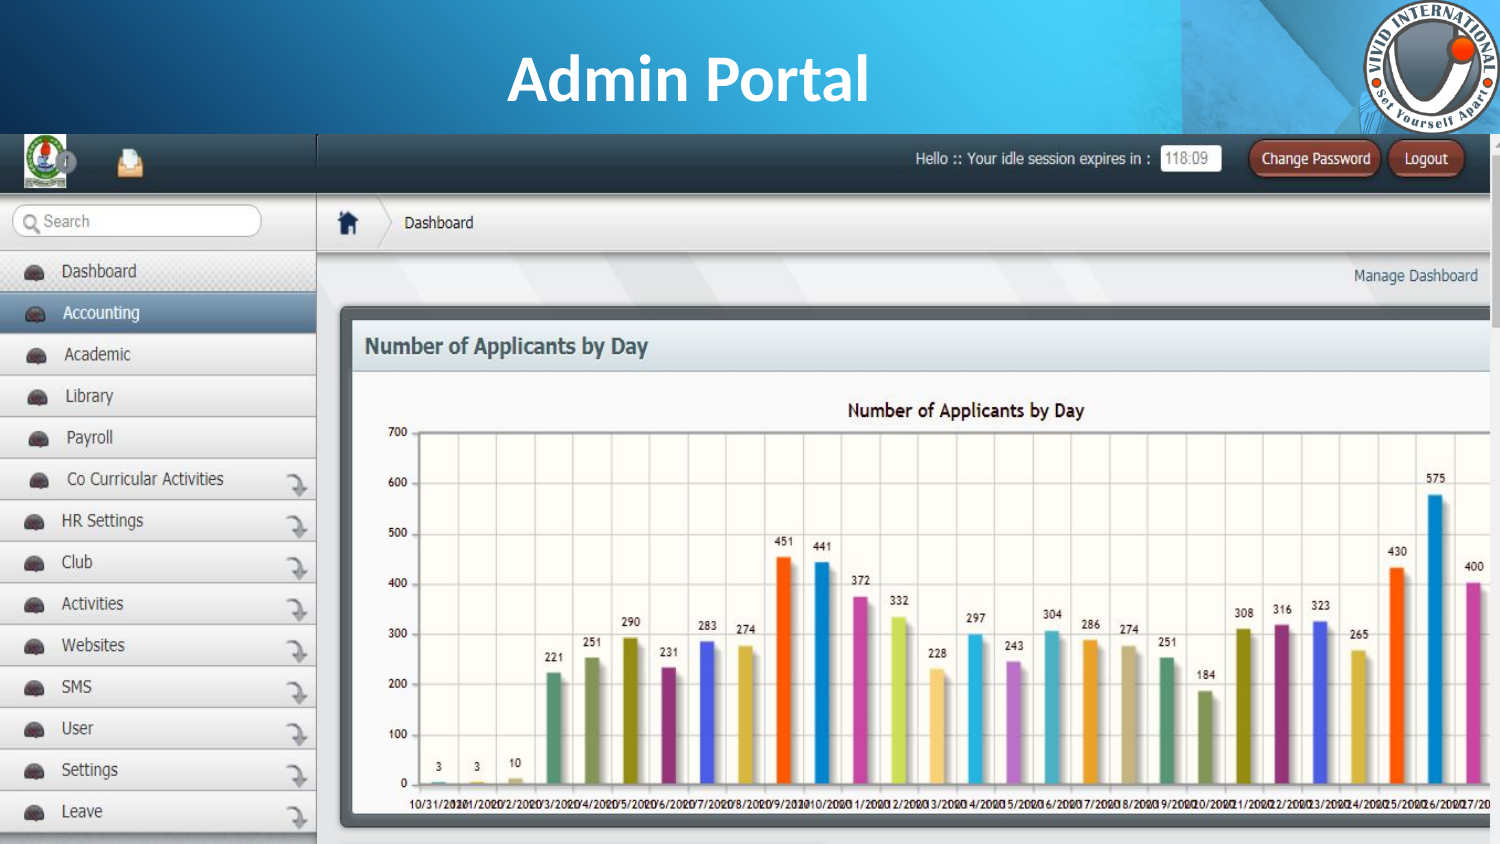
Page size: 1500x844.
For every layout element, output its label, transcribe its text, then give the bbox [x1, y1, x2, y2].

picture [0, 0, 1500, 844]
title Admin Portal [492, 15, 1358, 132]
